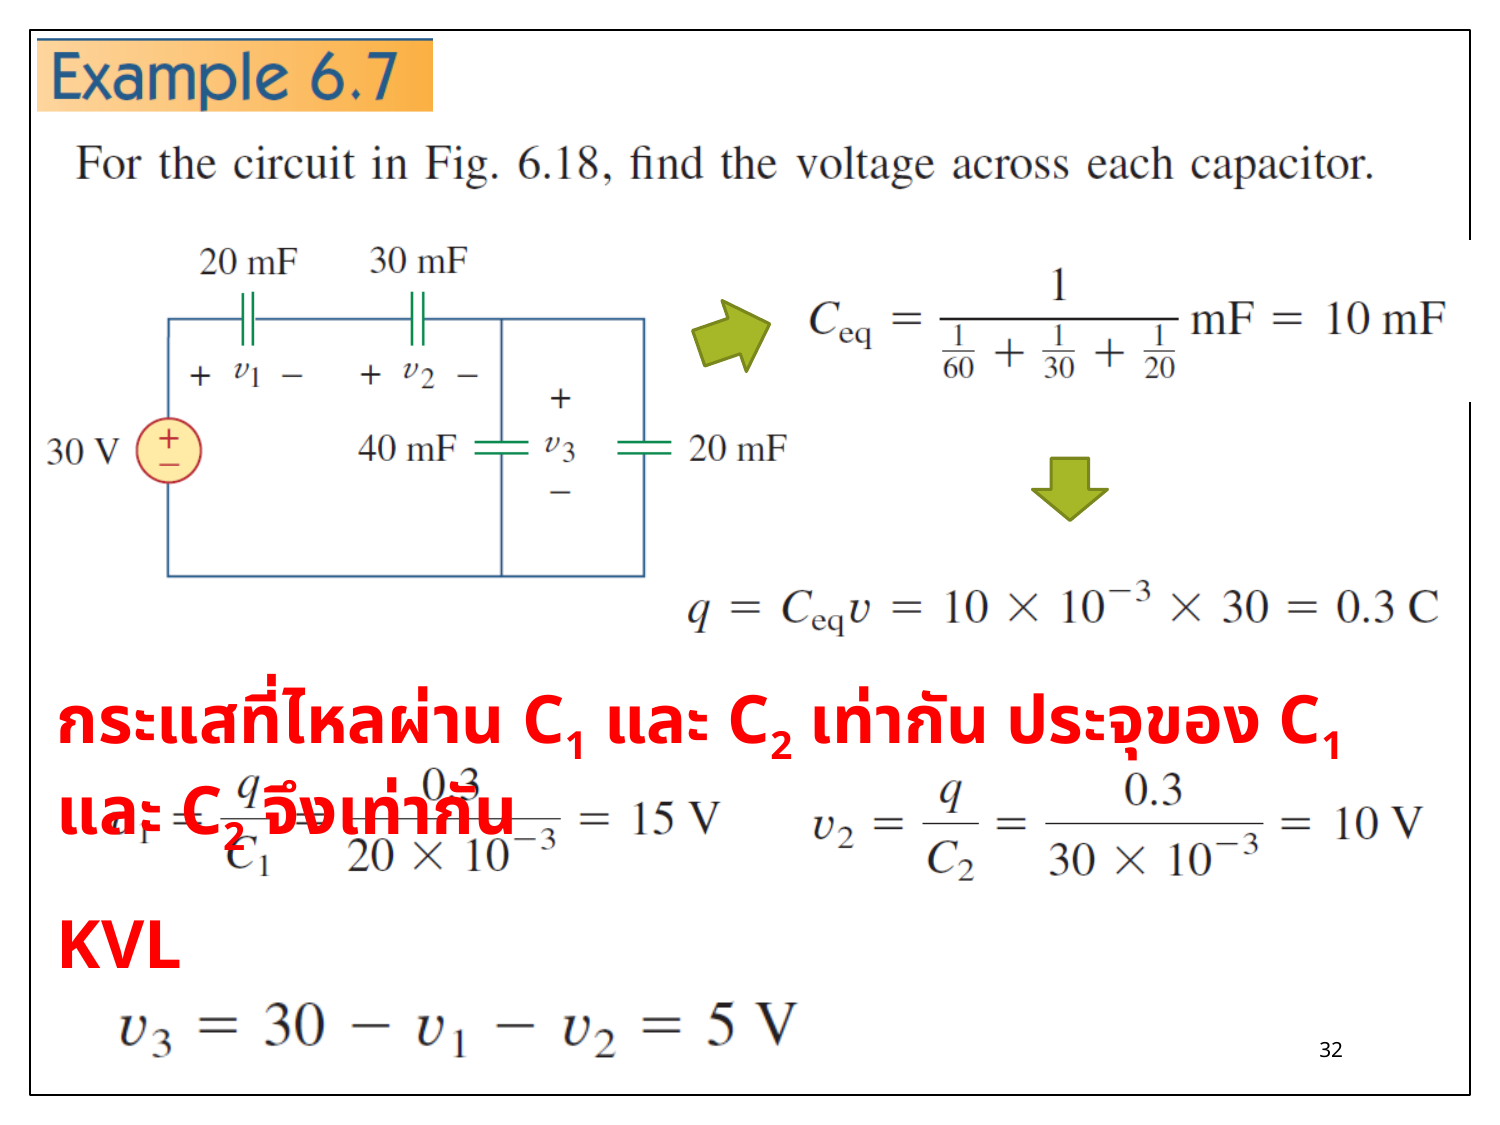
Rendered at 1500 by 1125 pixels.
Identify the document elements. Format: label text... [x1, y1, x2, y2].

picture [37, 37, 433, 113]
picture [83, 754, 735, 890]
picture [62, 124, 1386, 202]
picture [781, 748, 1434, 892]
text_box [1030, 456, 1109, 522]
slide_number 32 [1147, 1020, 1358, 1081]
picture [35, 218, 1478, 654]
text_box กระแสที่ไหลผ่าน C1 และ C2 เท่ากัน ประจุของ C1 และ C2 จึงเท่ากัน [42, 669, 1383, 866]
text_box KVL [42, 894, 200, 990]
picture [83, 968, 838, 1071]
